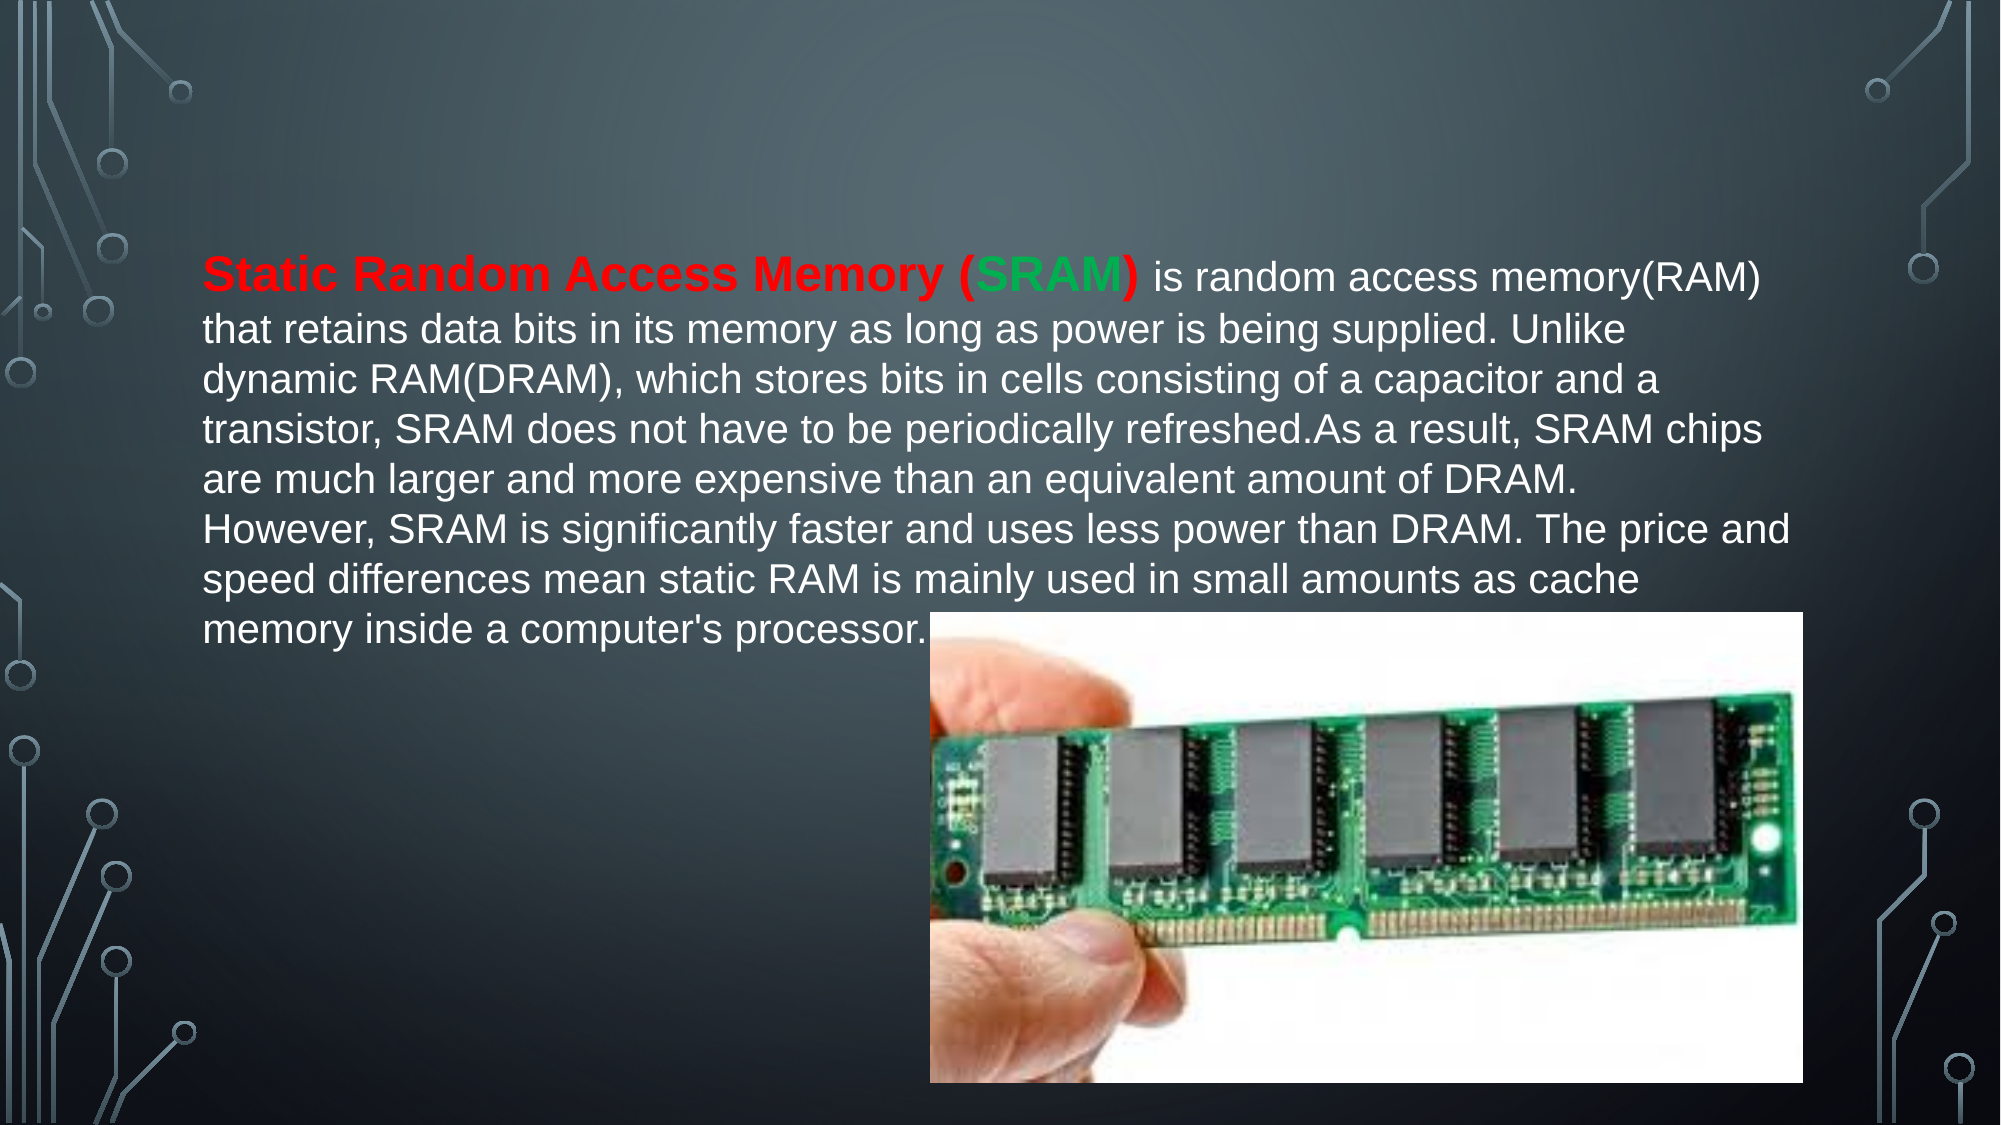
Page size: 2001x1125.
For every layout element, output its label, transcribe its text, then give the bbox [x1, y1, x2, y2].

list Static Random Access Memory (SRAM) is random access memory(RAM) that retains data bits in its memory as long as power is being supplied. Unlike dynamic RAM(DRAM), which stores bits in cells consisting of a capacitor and a transistor, SRAM does not have to be periodically refreshed.As a result, SRAM chips are much larger and more expensive than an equivalent amount of DRAM. However, SRAM is significantly faster and uses less power than DRAM. The price and speed differences mean static RAM is mainly used in small amounts as cache memory inside a computer's processor. [187, 233, 1813, 950]
picture [930, 611, 1803, 1083]
